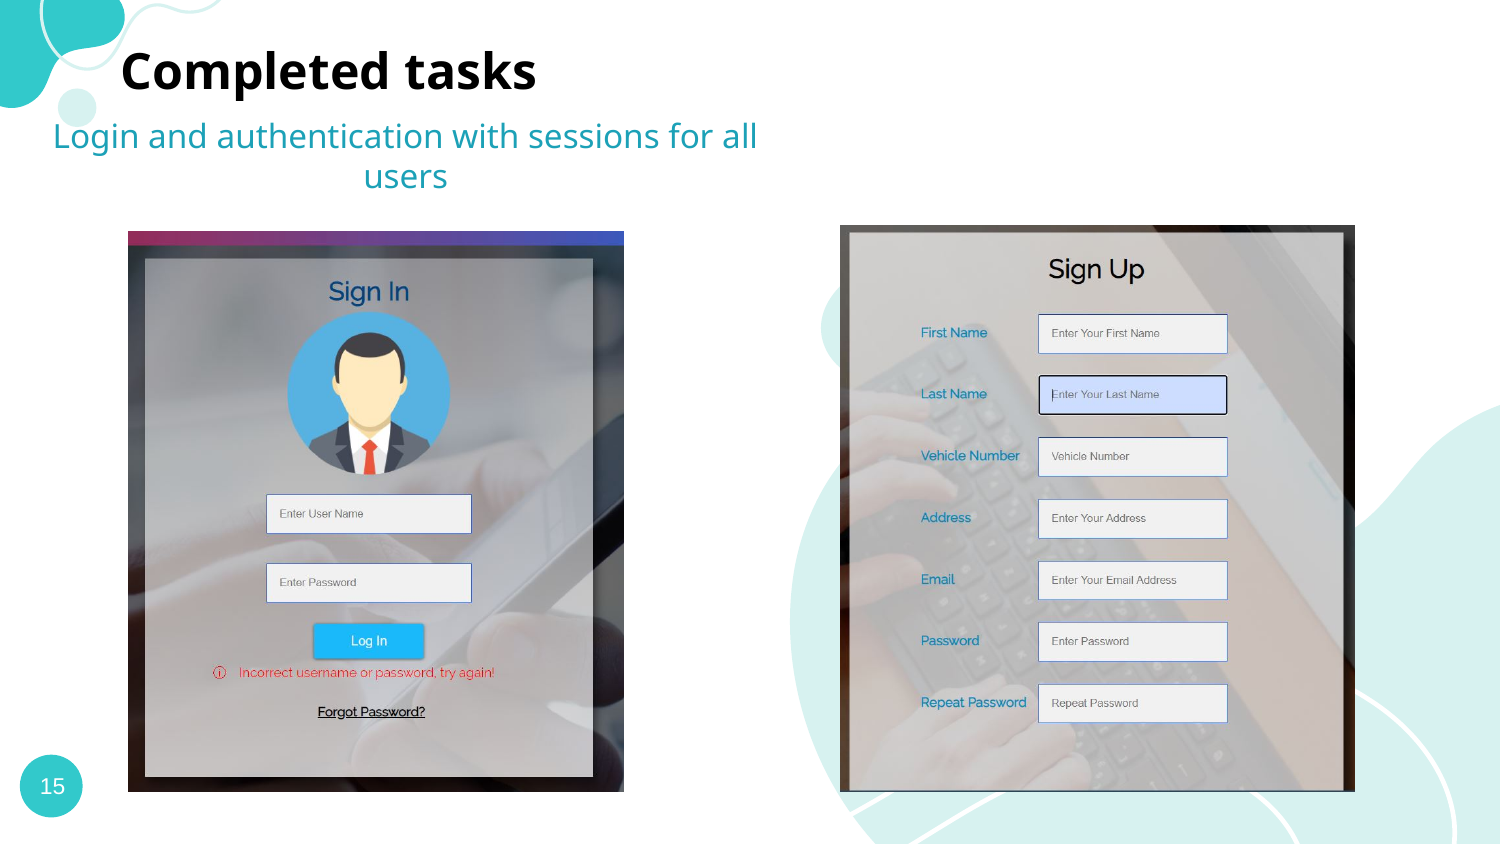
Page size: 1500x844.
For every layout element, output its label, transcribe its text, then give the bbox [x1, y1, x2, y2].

text_box [27, 806, 76, 818]
text_box 15 [25, 765, 82, 806]
text_box [27, 754, 75, 765]
text_box [19, 768, 25, 804]
text_box Login and authentication with sessions for all users [35, 107, 777, 243]
text_box Completed tasks [105, 31, 885, 107]
picture [840, 224, 1355, 793]
picture [128, 231, 624, 793]
